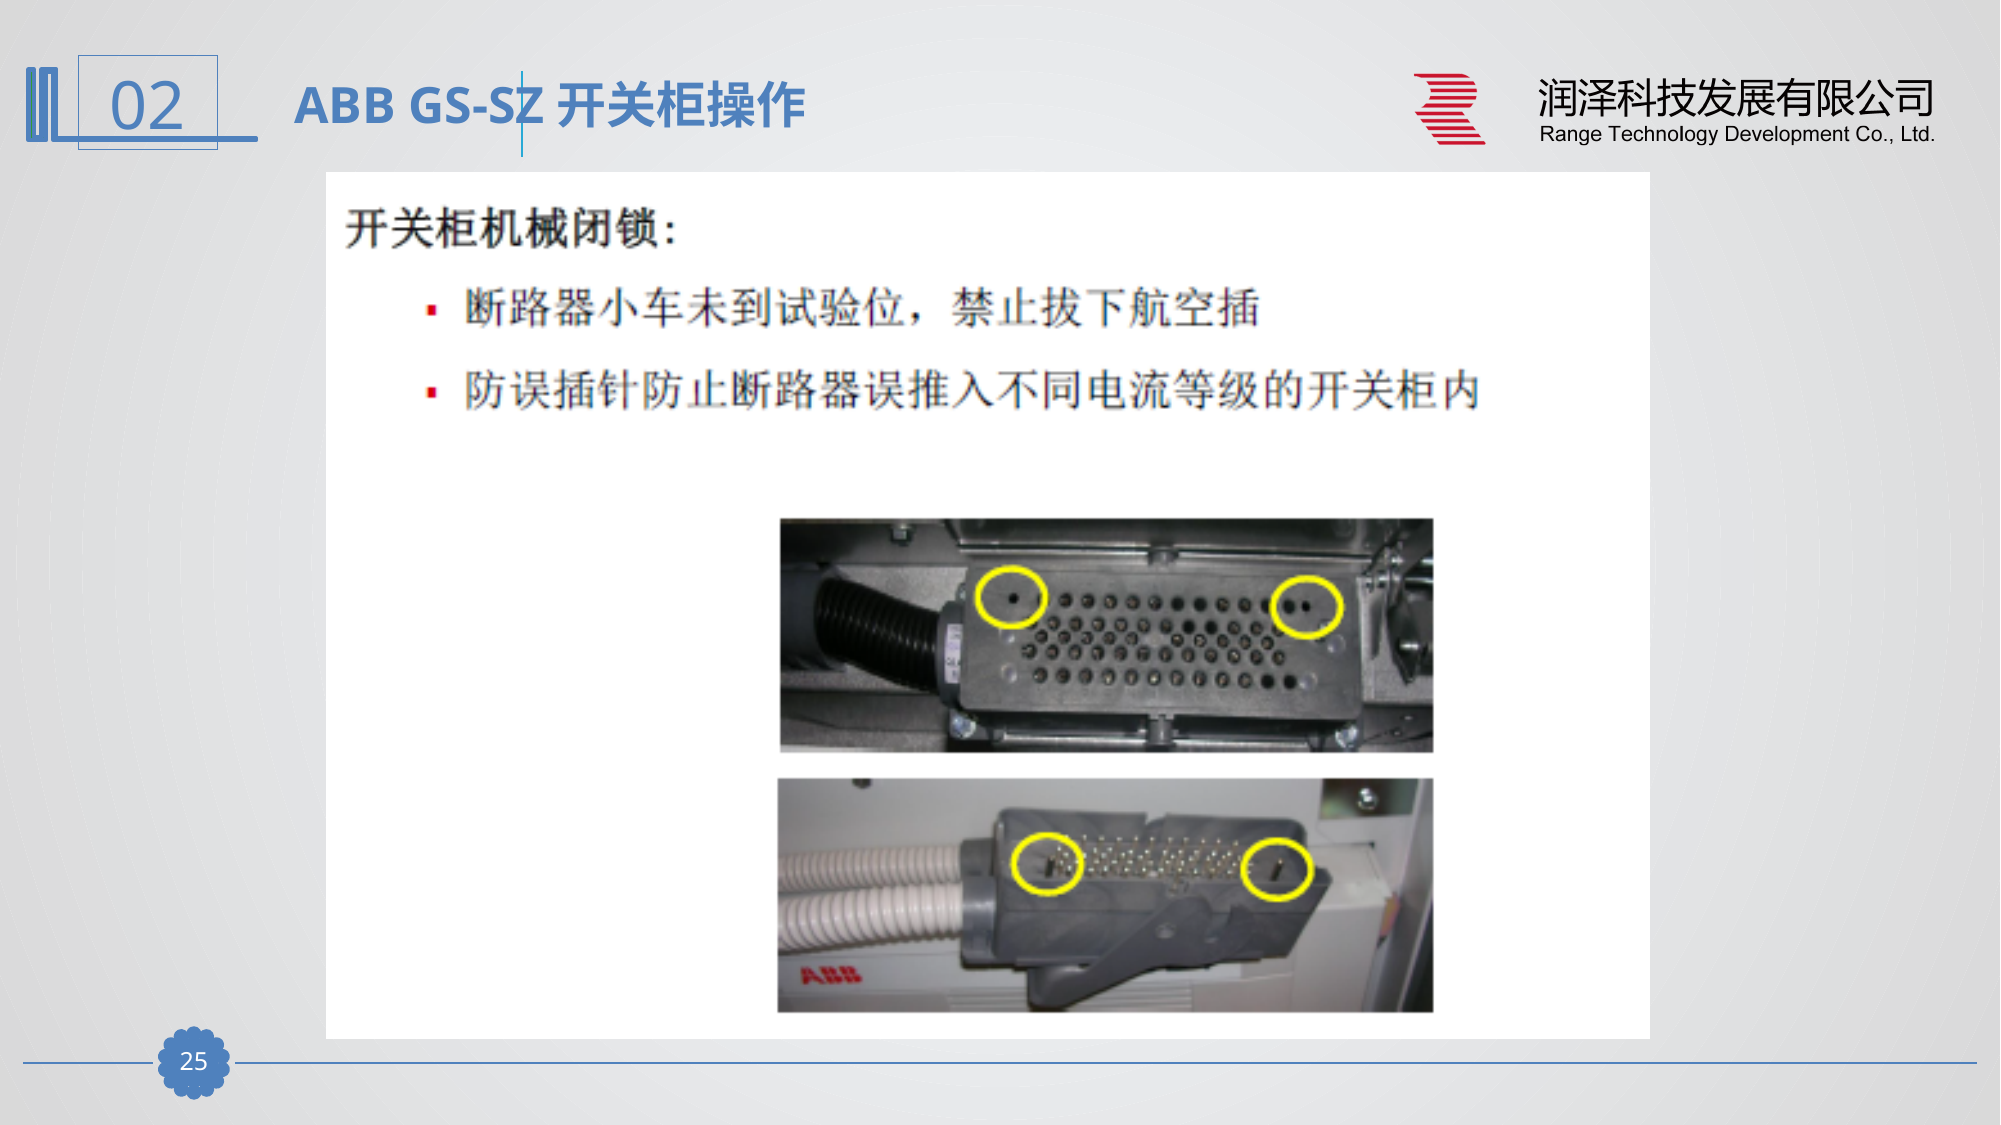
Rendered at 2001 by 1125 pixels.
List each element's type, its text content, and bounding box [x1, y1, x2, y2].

slide_number 24 [169, 1039, 218, 1086]
text_box ABB GS-SZ开关柜操作 [279, 66, 1733, 142]
picture [326, 37, 1977, 1039]
